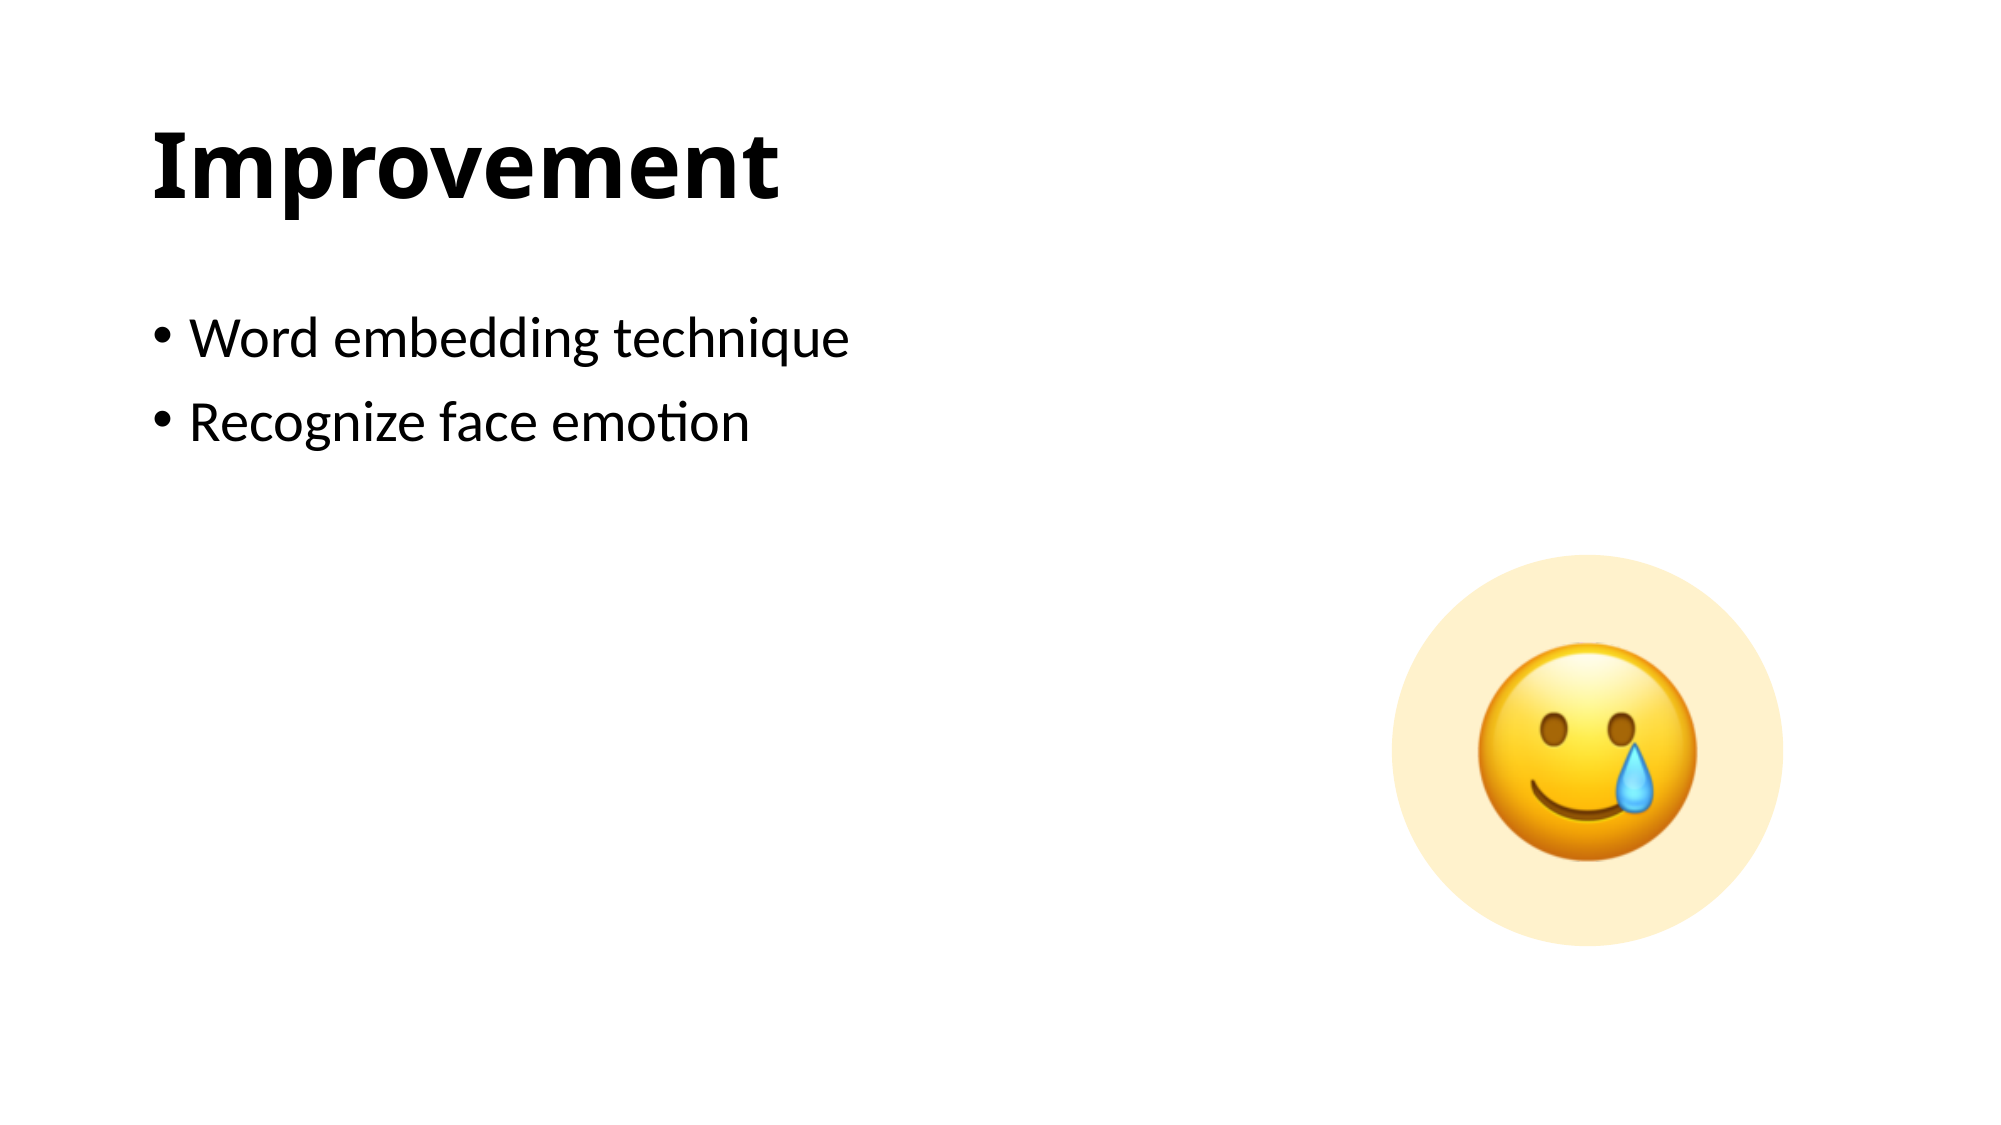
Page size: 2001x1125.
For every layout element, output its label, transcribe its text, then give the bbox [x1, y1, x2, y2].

title Improvement [137, 59, 1863, 278]
picture [1453, 618, 1723, 887]
text_box [1390, 553, 1785, 948]
list Word embedding technique Recognize face emotion [137, 299, 1863, 1014]
